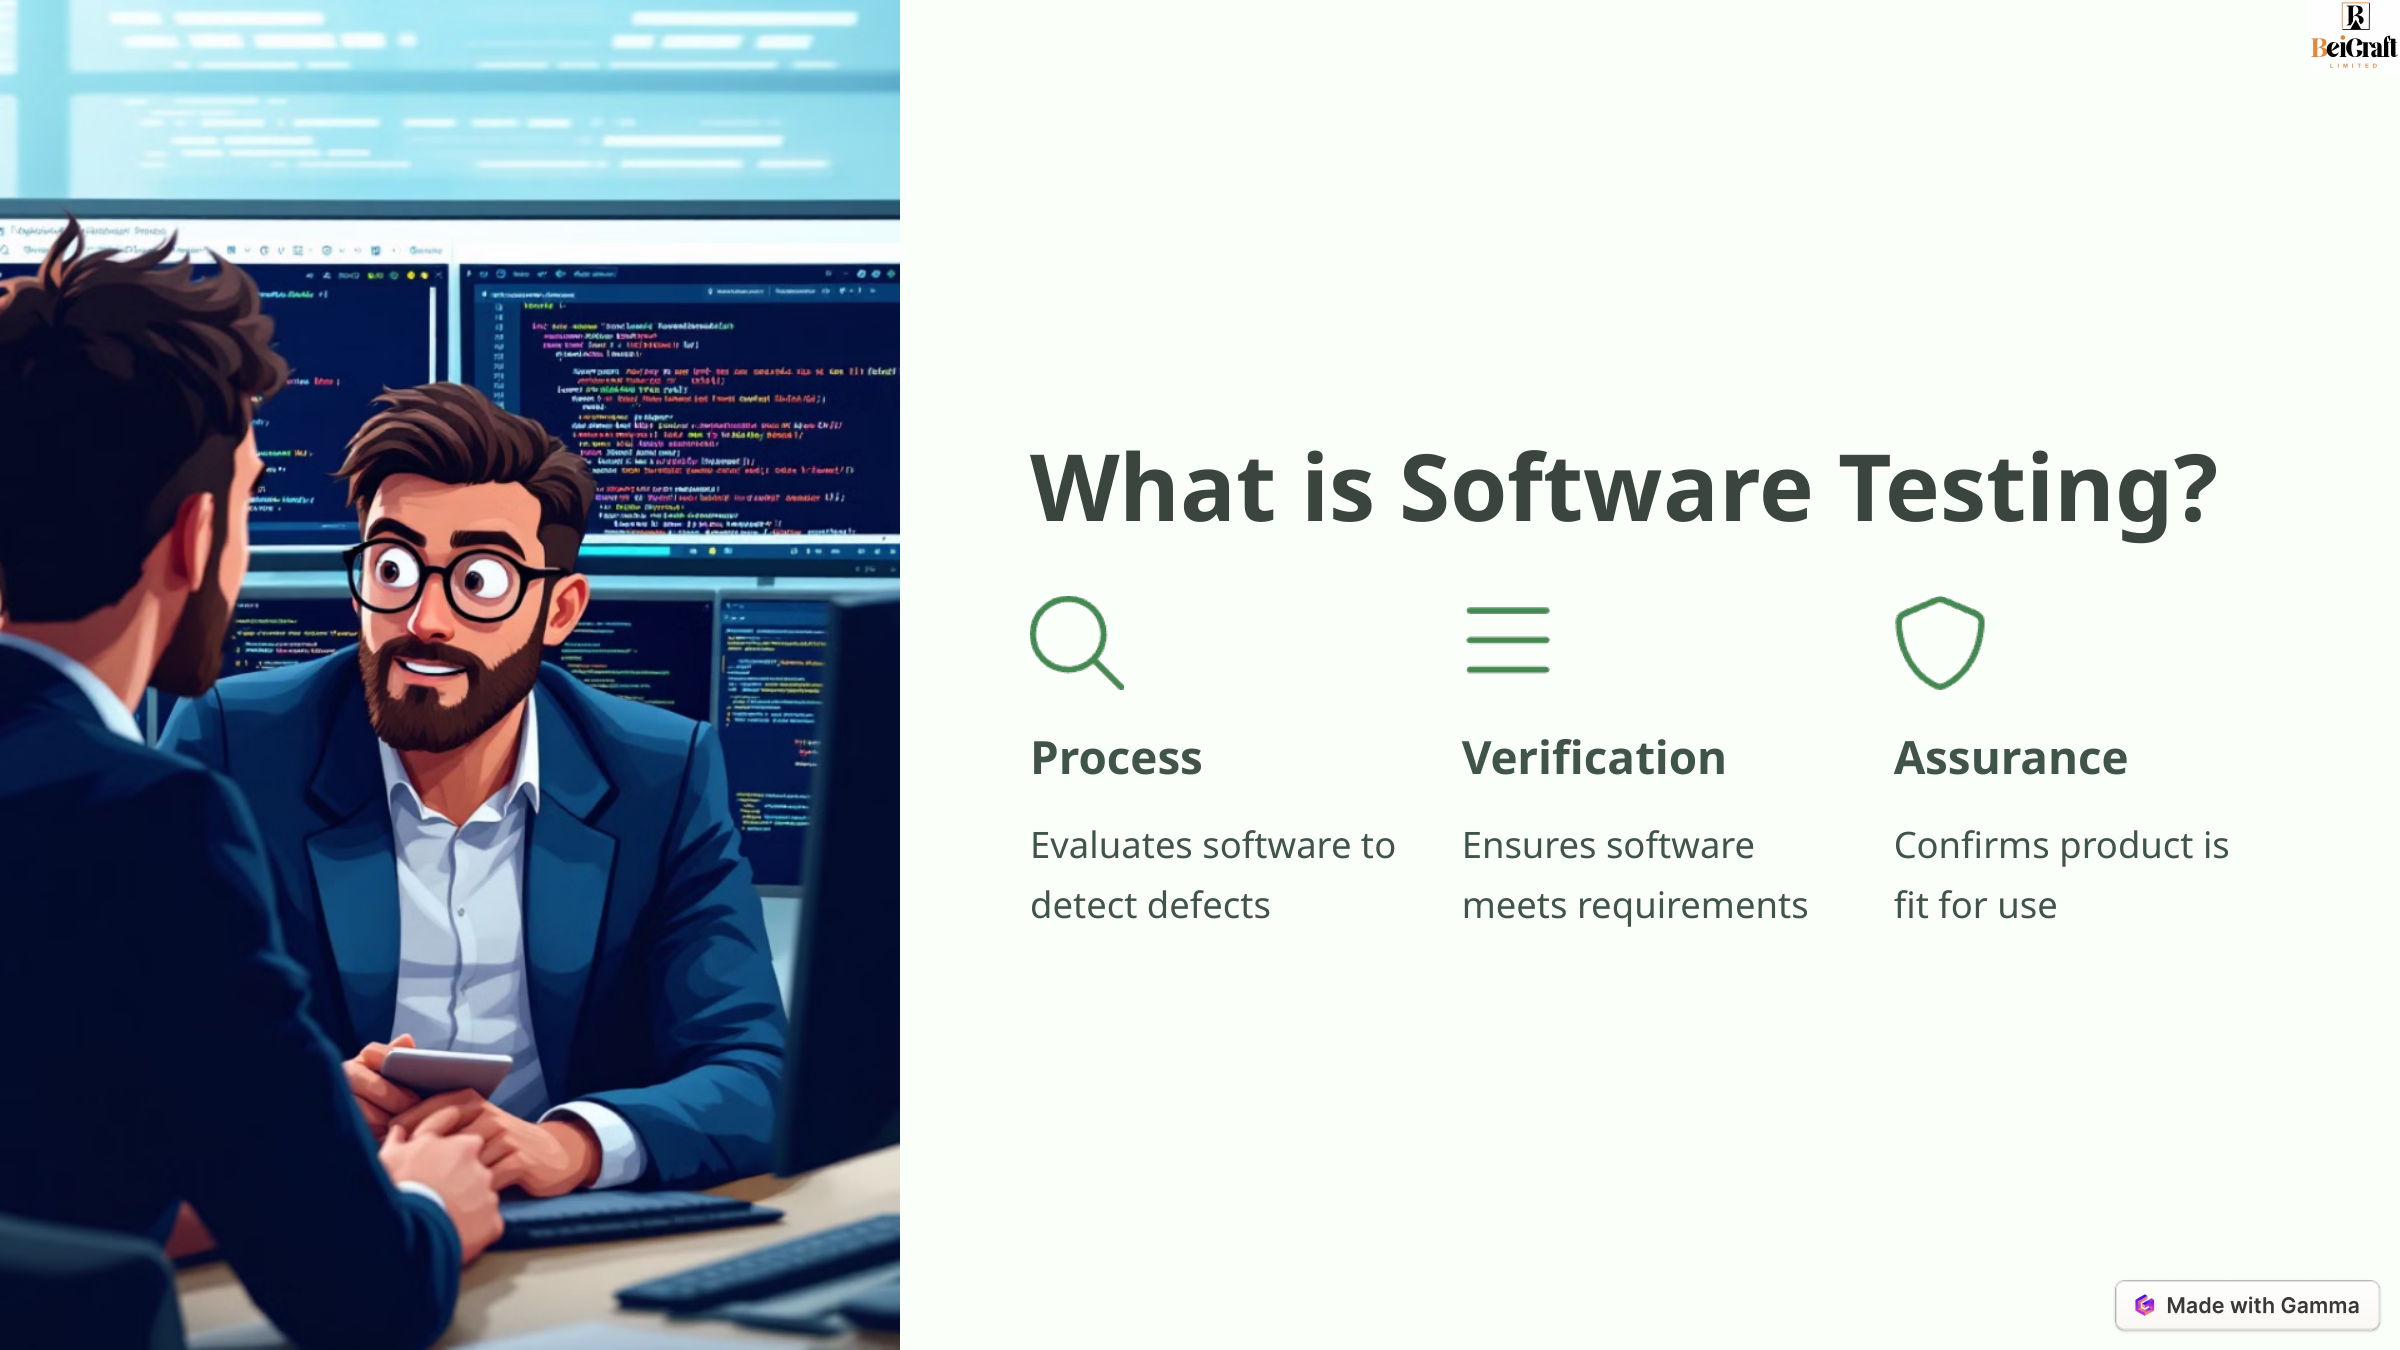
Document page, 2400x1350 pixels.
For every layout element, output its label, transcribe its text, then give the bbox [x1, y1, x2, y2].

text_box Evaluates software to detect defects [1030, 806, 1407, 926]
picture [2106, 1271, 2389, 1339]
picture [1893, 596, 1987, 690]
picture [0, 0, 900, 1350]
text_box Process [1030, 726, 1407, 785]
text_box Ensures software meets requirements [1461, 806, 1838, 926]
picture [1030, 596, 1124, 690]
text_box Verification [1461, 726, 1838, 785]
text_box What is Software Testing? [1030, 424, 2269, 541]
picture [2310, 0, 2400, 71]
picture [1461, 596, 1555, 690]
text_box Confirms product is fit for use [1893, 806, 2270, 926]
text_box Assurance [1893, 726, 2270, 785]
